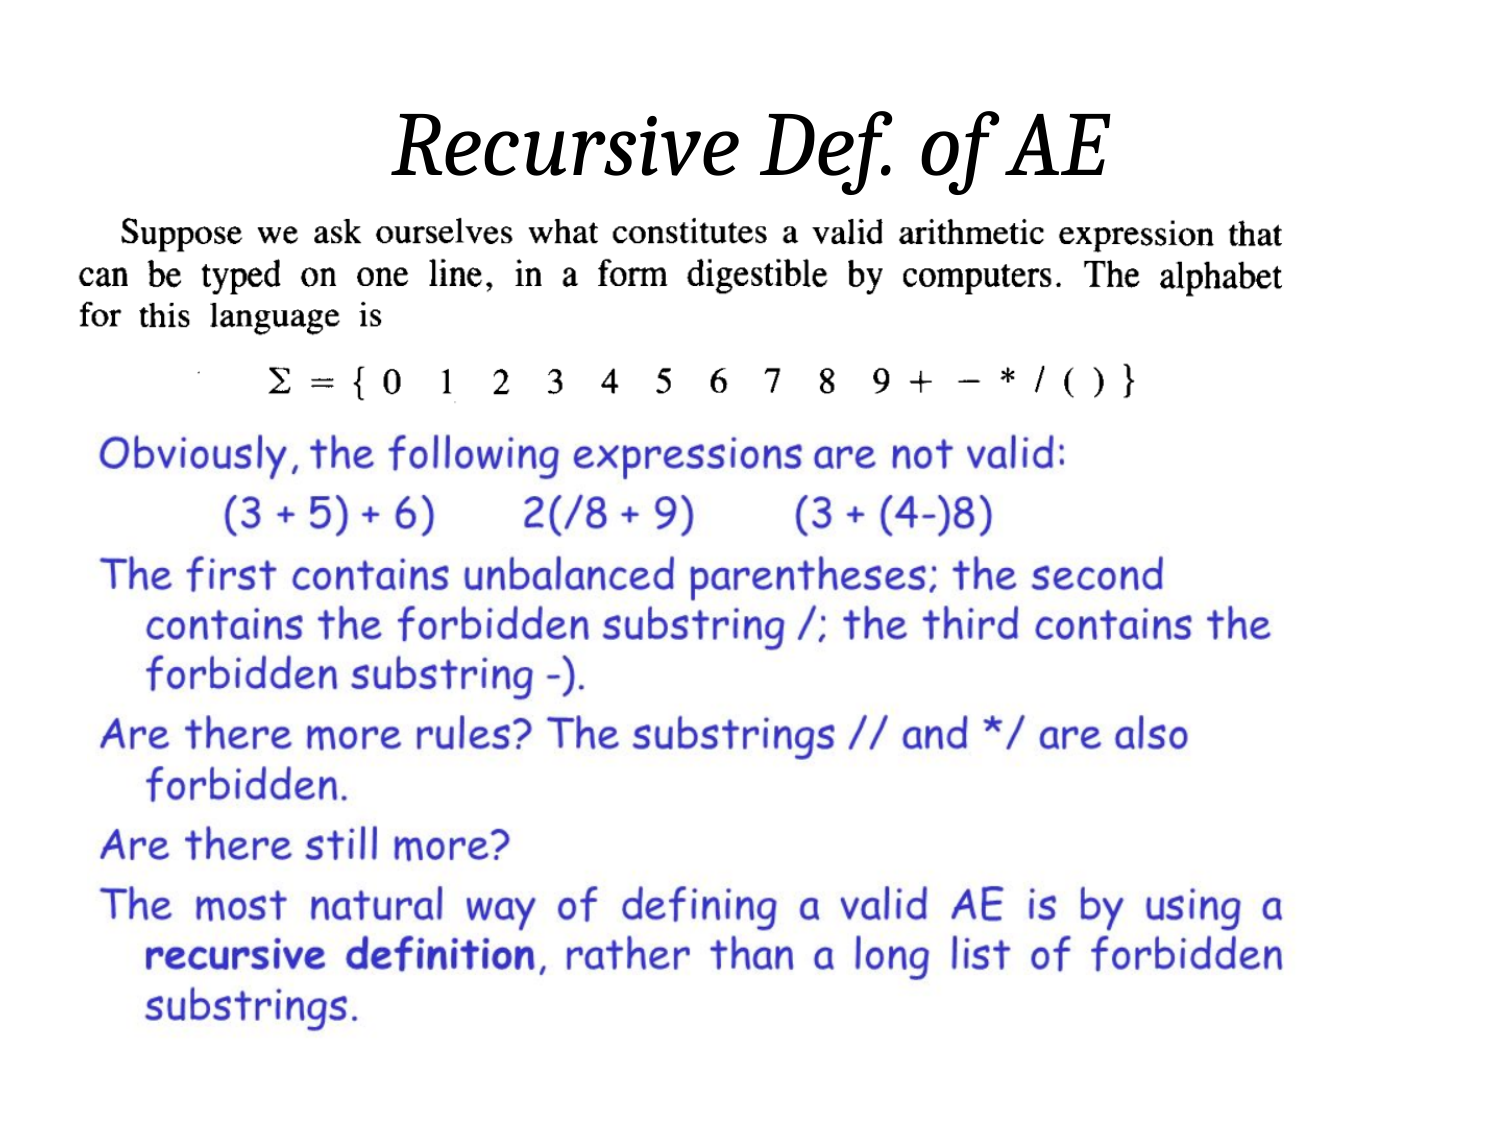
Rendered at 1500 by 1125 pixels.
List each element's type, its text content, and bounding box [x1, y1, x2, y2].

picture [62, 199, 1306, 414]
picture [87, 424, 1305, 1050]
title Recursive Def. of AE [75, 45, 1425, 233]
